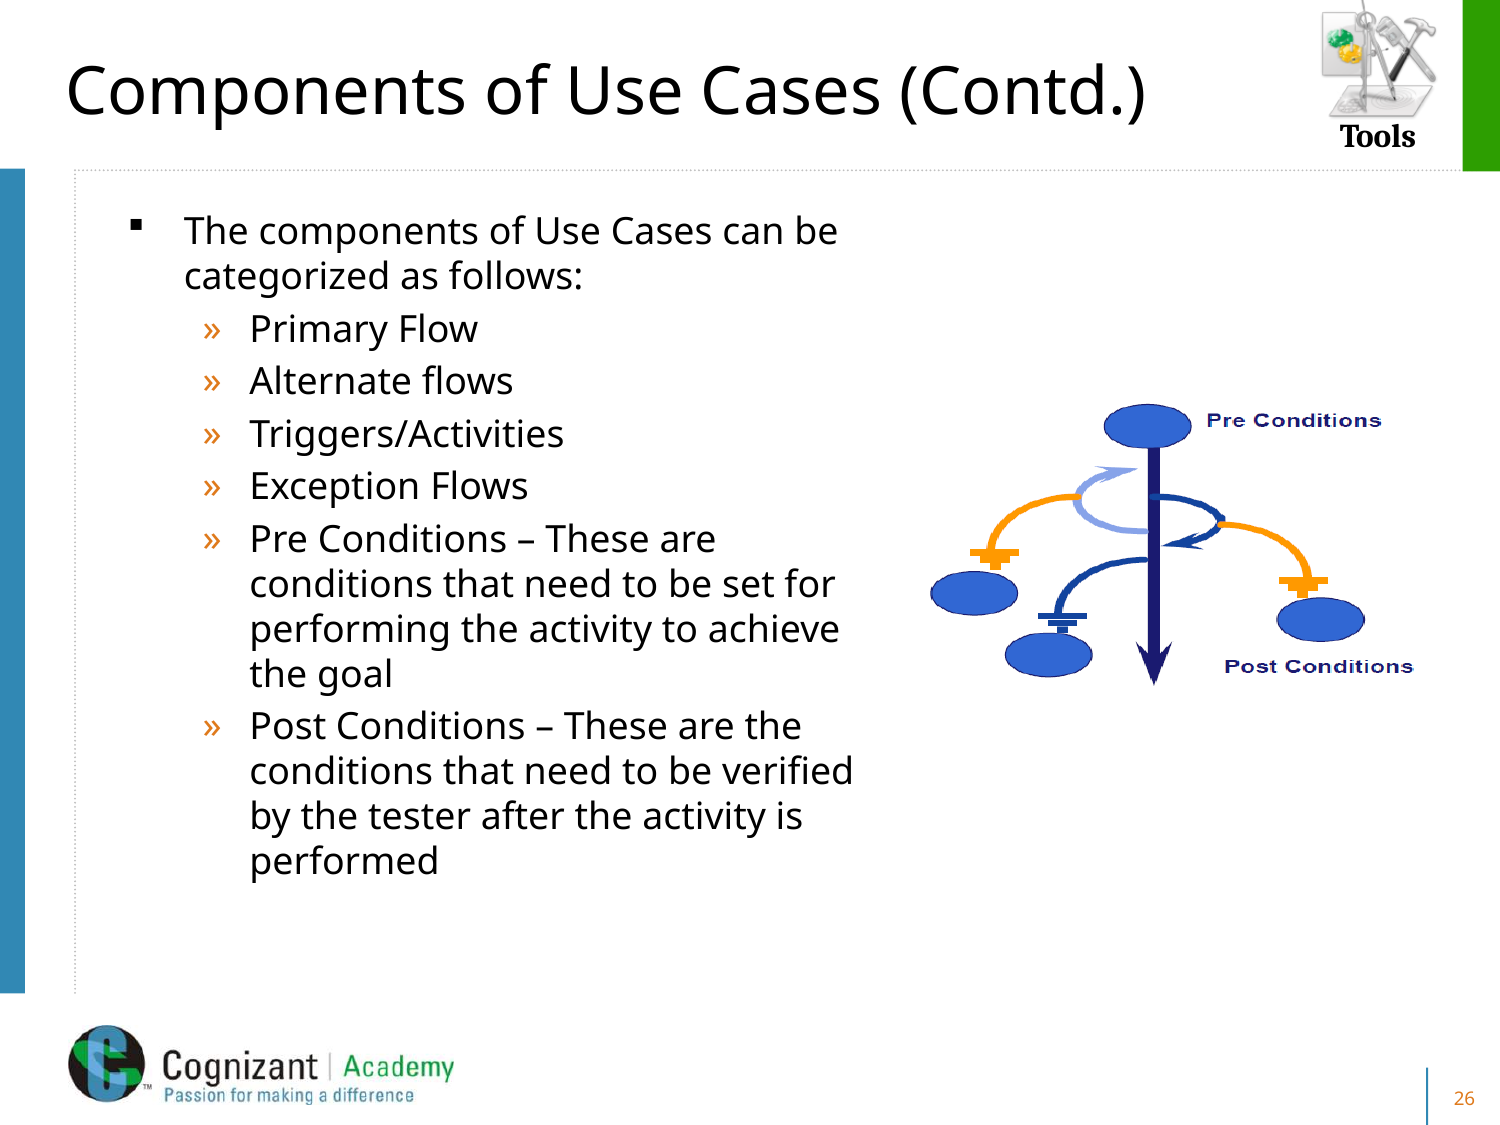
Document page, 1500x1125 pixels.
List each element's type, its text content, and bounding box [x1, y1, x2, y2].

text_box Tools [1325, 107, 1500, 162]
title Components of Use Cases (Contd.) [49, 37, 1276, 138]
picture [899, 374, 1431, 701]
slide_number 26 [1434, 1078, 1496, 1117]
list The components of Use Cases can be categorized as follows: Primary Flow Alternate flows Triggers/Activities Exception Flows Pre Conditions – These are conditions that need to be set for performing the activity to achieve the goal Post Conditions – These are the conditions that need to be verified by the tester after the activity is performed [112, 199, 888, 1000]
picture [1319, 0, 1438, 120]
picture [68, 1025, 454, 1105]
